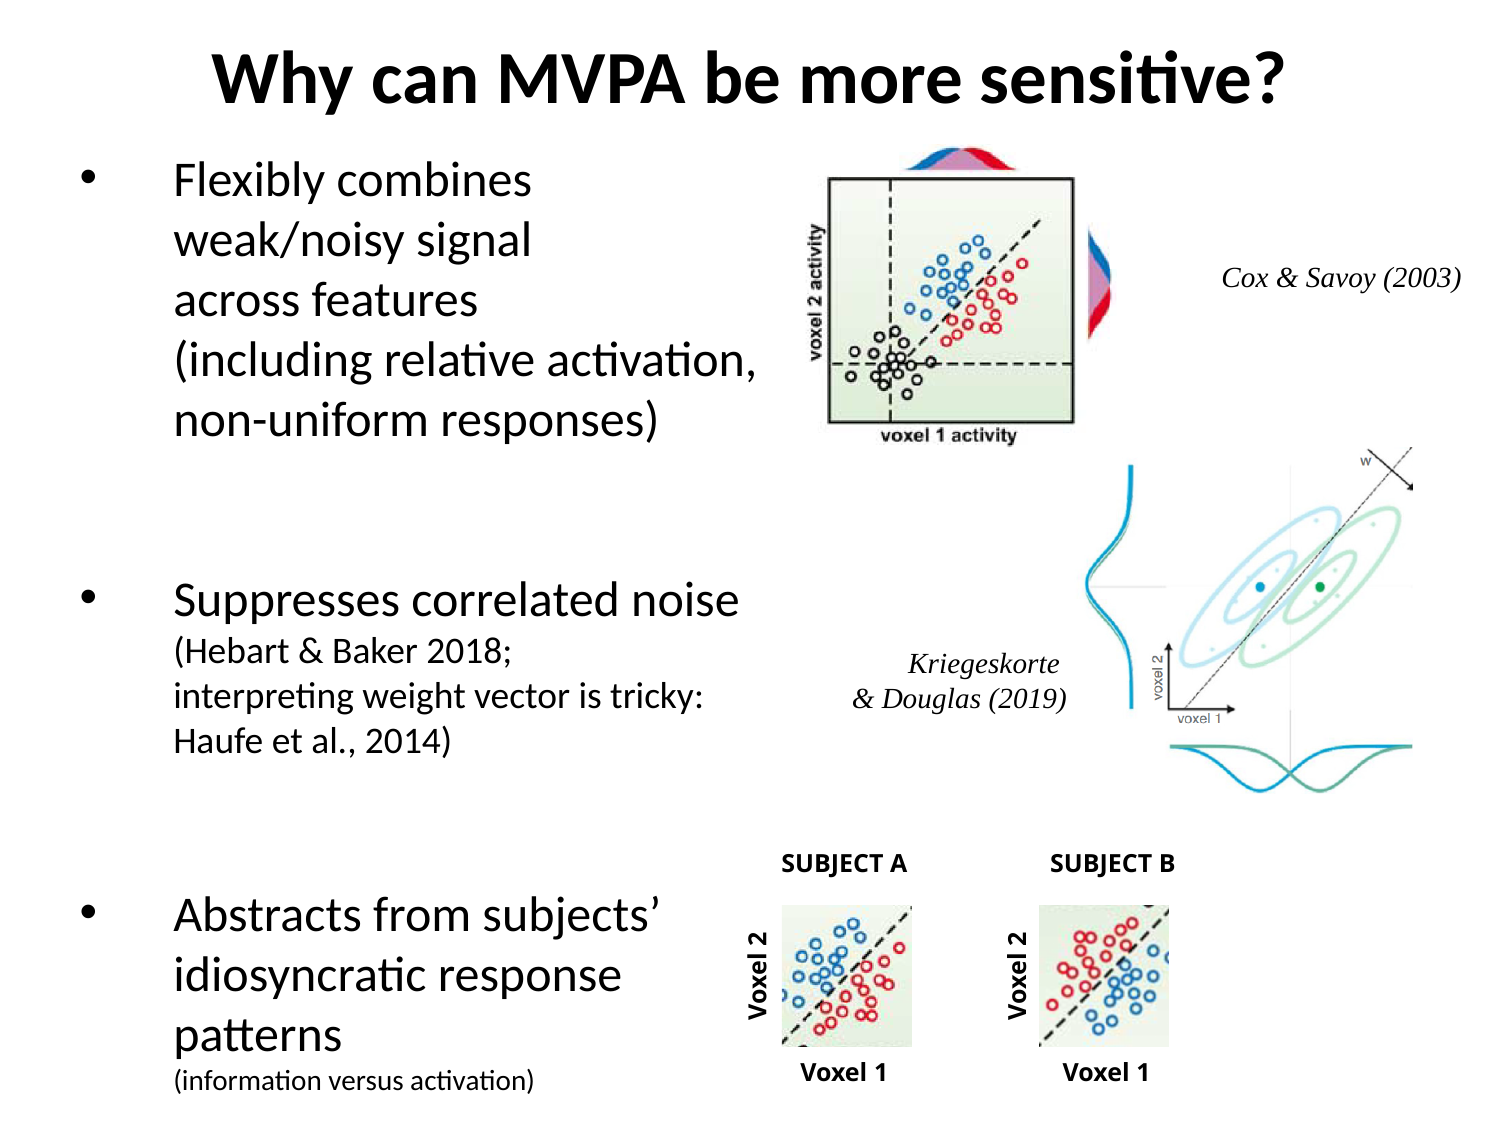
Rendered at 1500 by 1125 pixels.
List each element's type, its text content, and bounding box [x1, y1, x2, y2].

text_box Flexibly combines weak/noisy signal across features (including relative activation, non-uniform responses) Suppresses correlated noise (Hebart & Baker 2018; interpreting weight vector is tricky: Haufe et al., 2014) Abstracts from subjects’ idiosyncratic response patterns (information versus activation) [64, 113, 780, 1125]
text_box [797, 447, 1413, 797]
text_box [803, 143, 1477, 448]
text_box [733, 839, 1214, 1095]
text_box Why can MVPA be more sensitive? [74, 45, 1425, 102]
